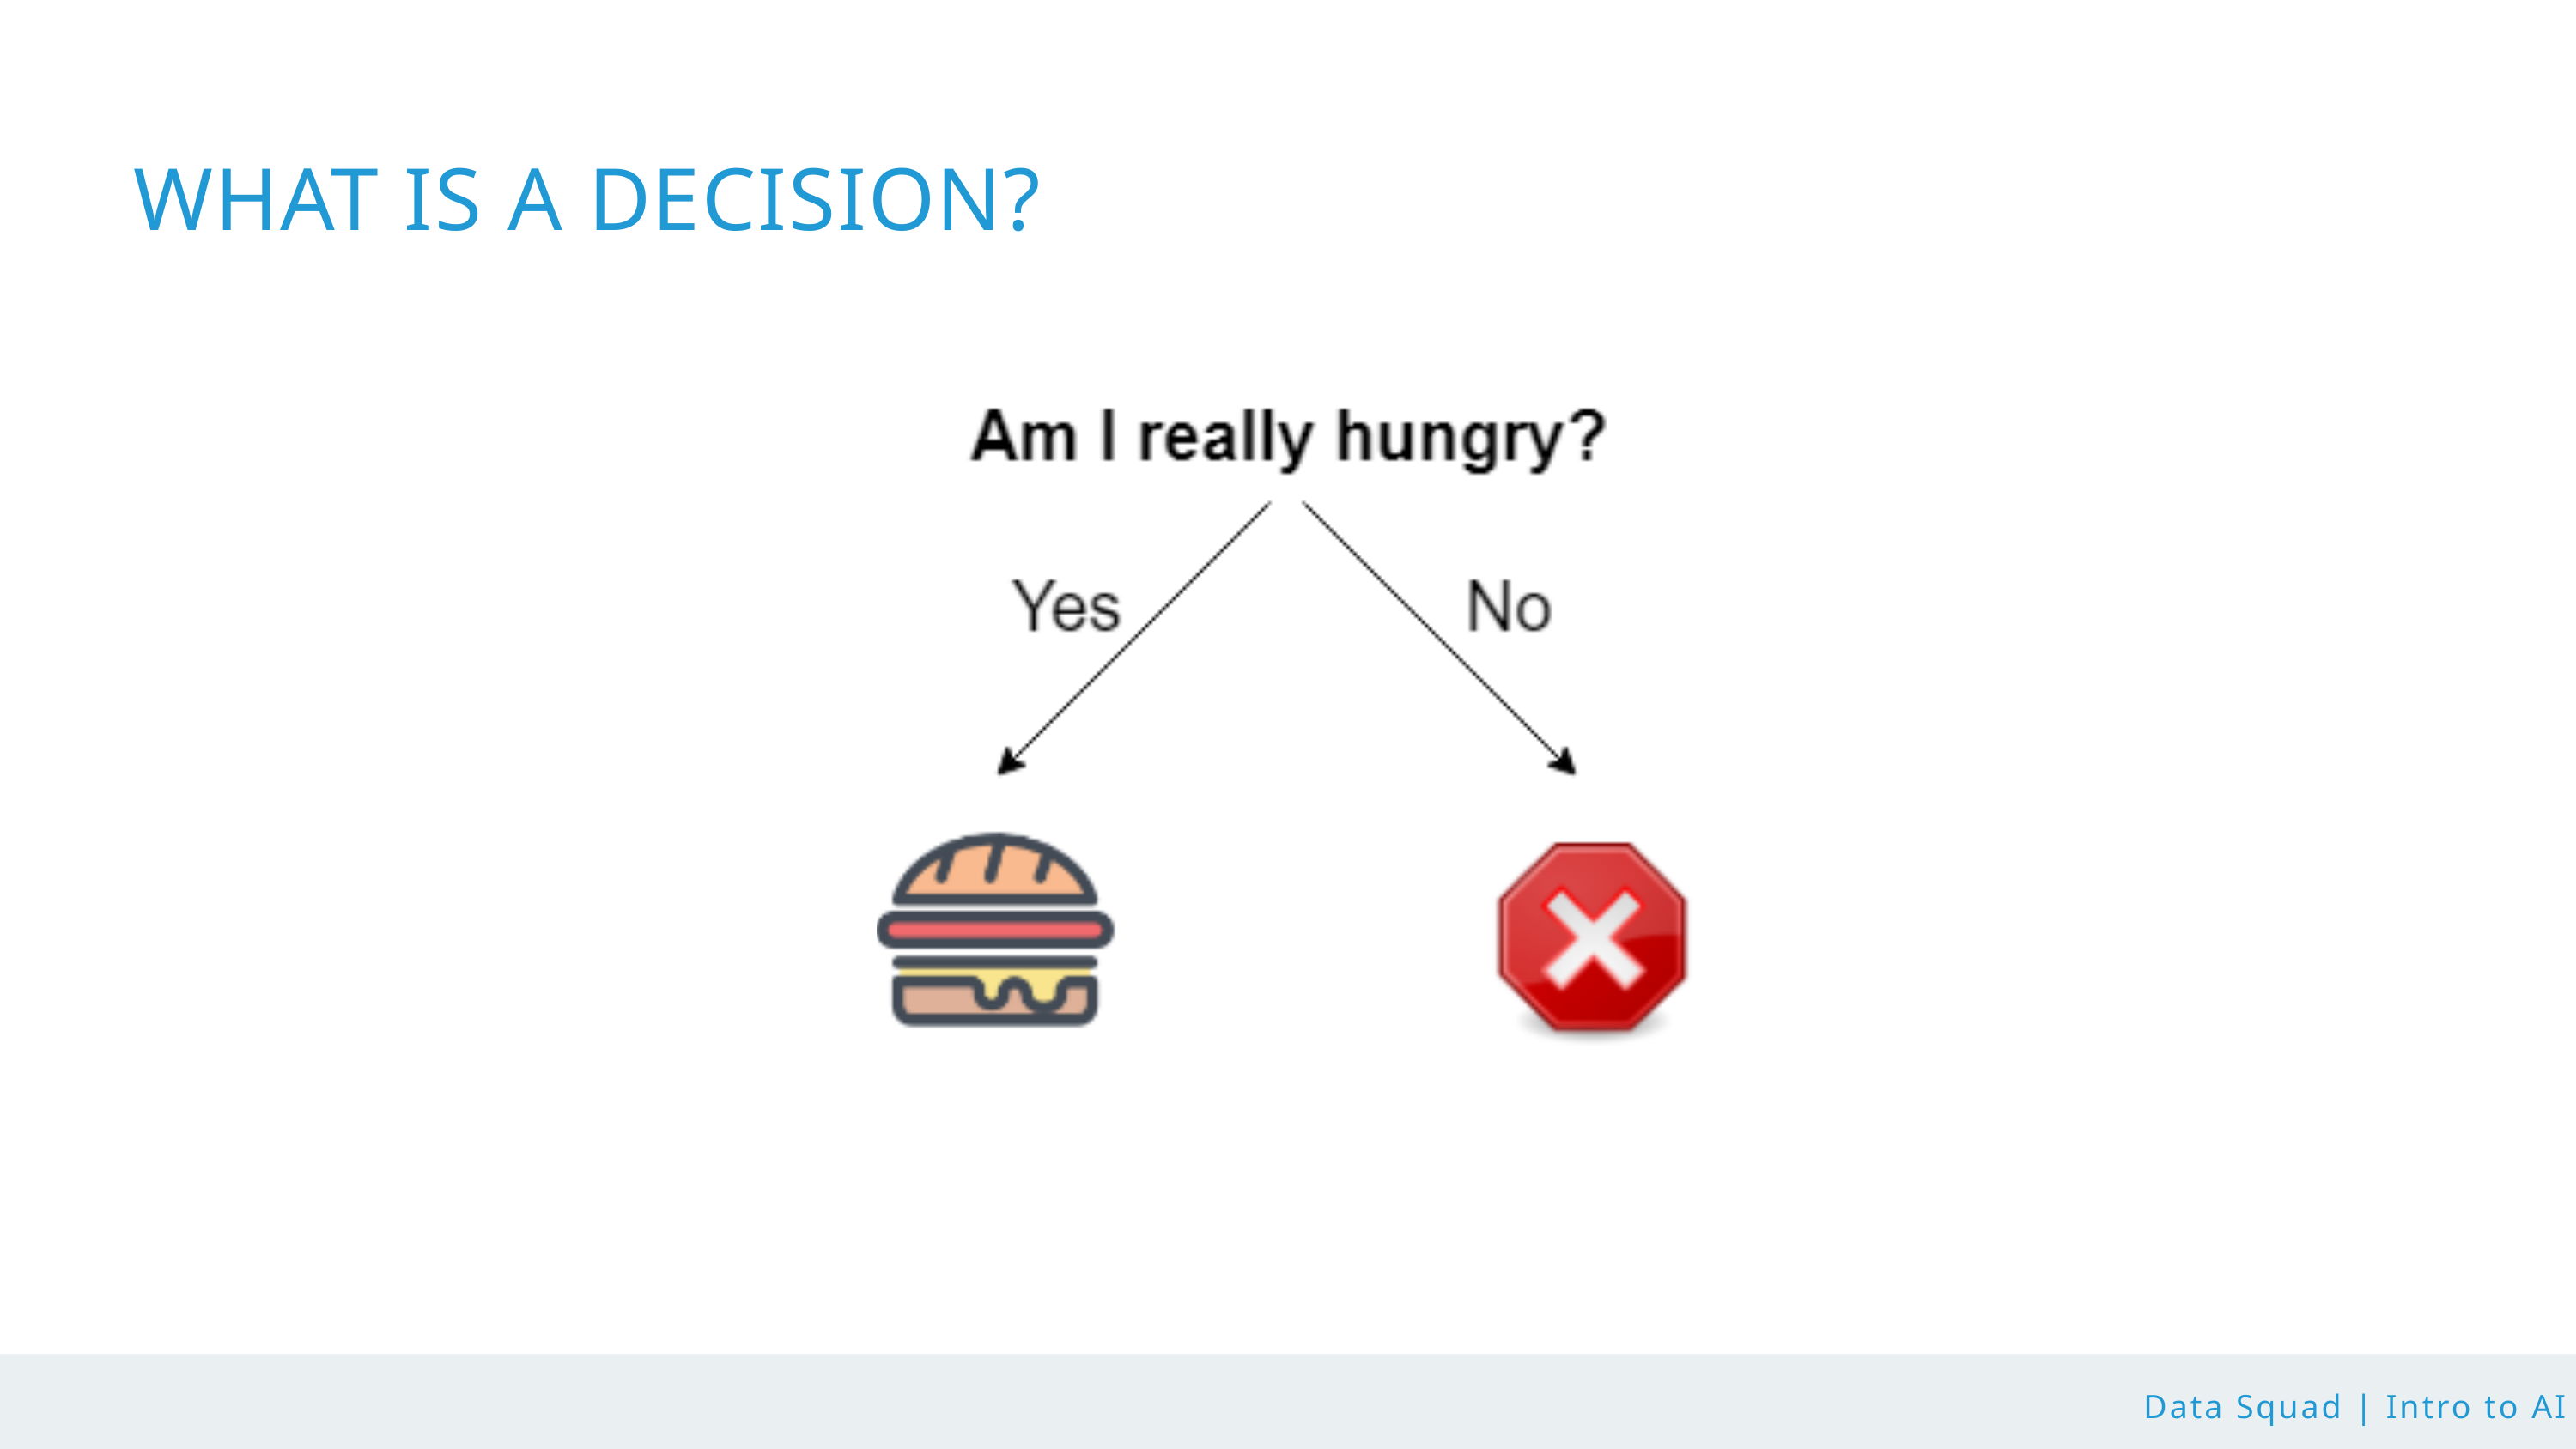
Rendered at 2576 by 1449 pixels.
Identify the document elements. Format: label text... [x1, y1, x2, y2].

text_box [877, 397, 1699, 1052]
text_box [0, 1353, 2576, 1449]
text_box WHAT IS A DECISION? [133, 144, 2099, 248]
